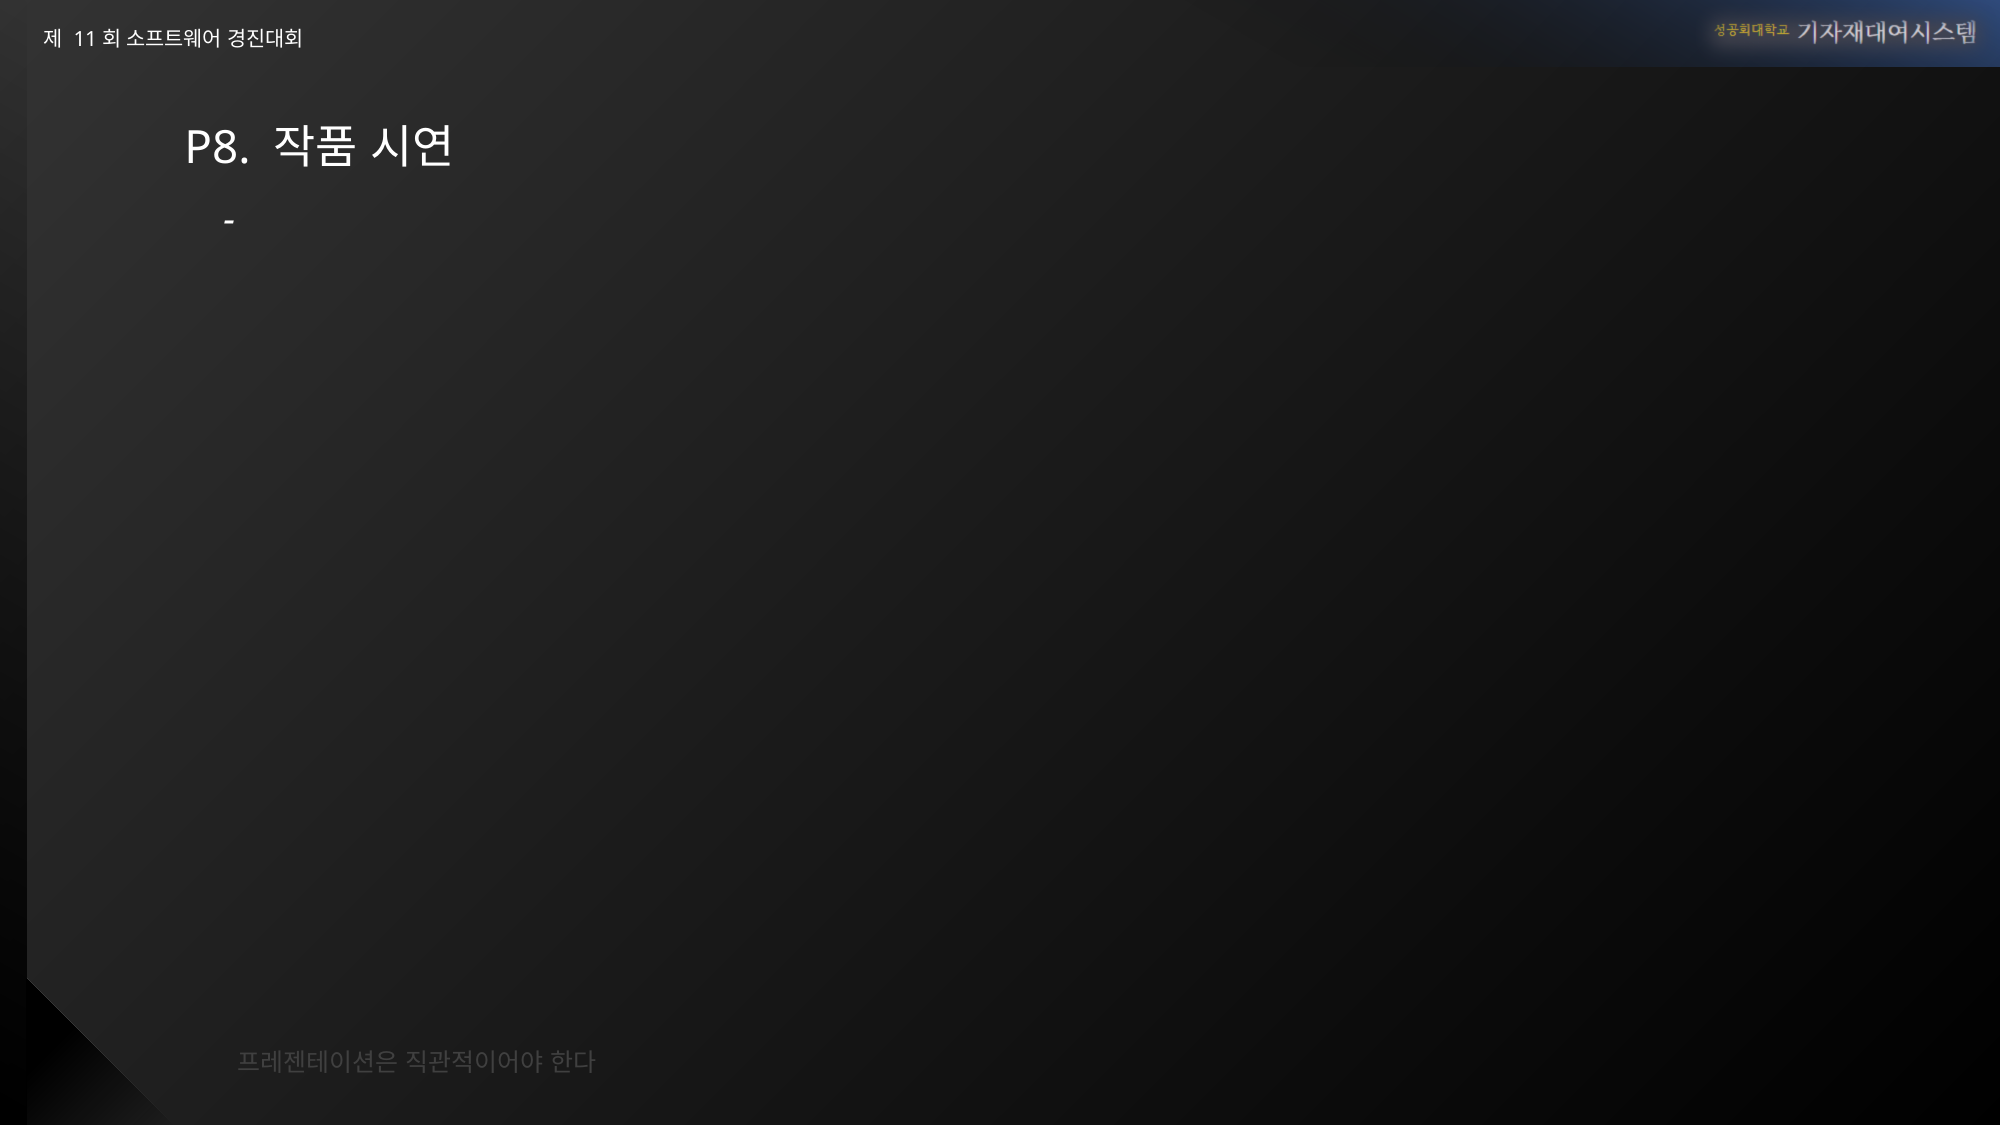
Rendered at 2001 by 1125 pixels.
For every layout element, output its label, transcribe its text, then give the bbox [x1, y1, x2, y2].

text_box 프레젠테이션은 직관적이어야 한다 [222, 1039, 612, 1084]
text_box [1140, 0, 2000, 68]
text_box P8. 작품 시연 - [169, 110, 470, 248]
